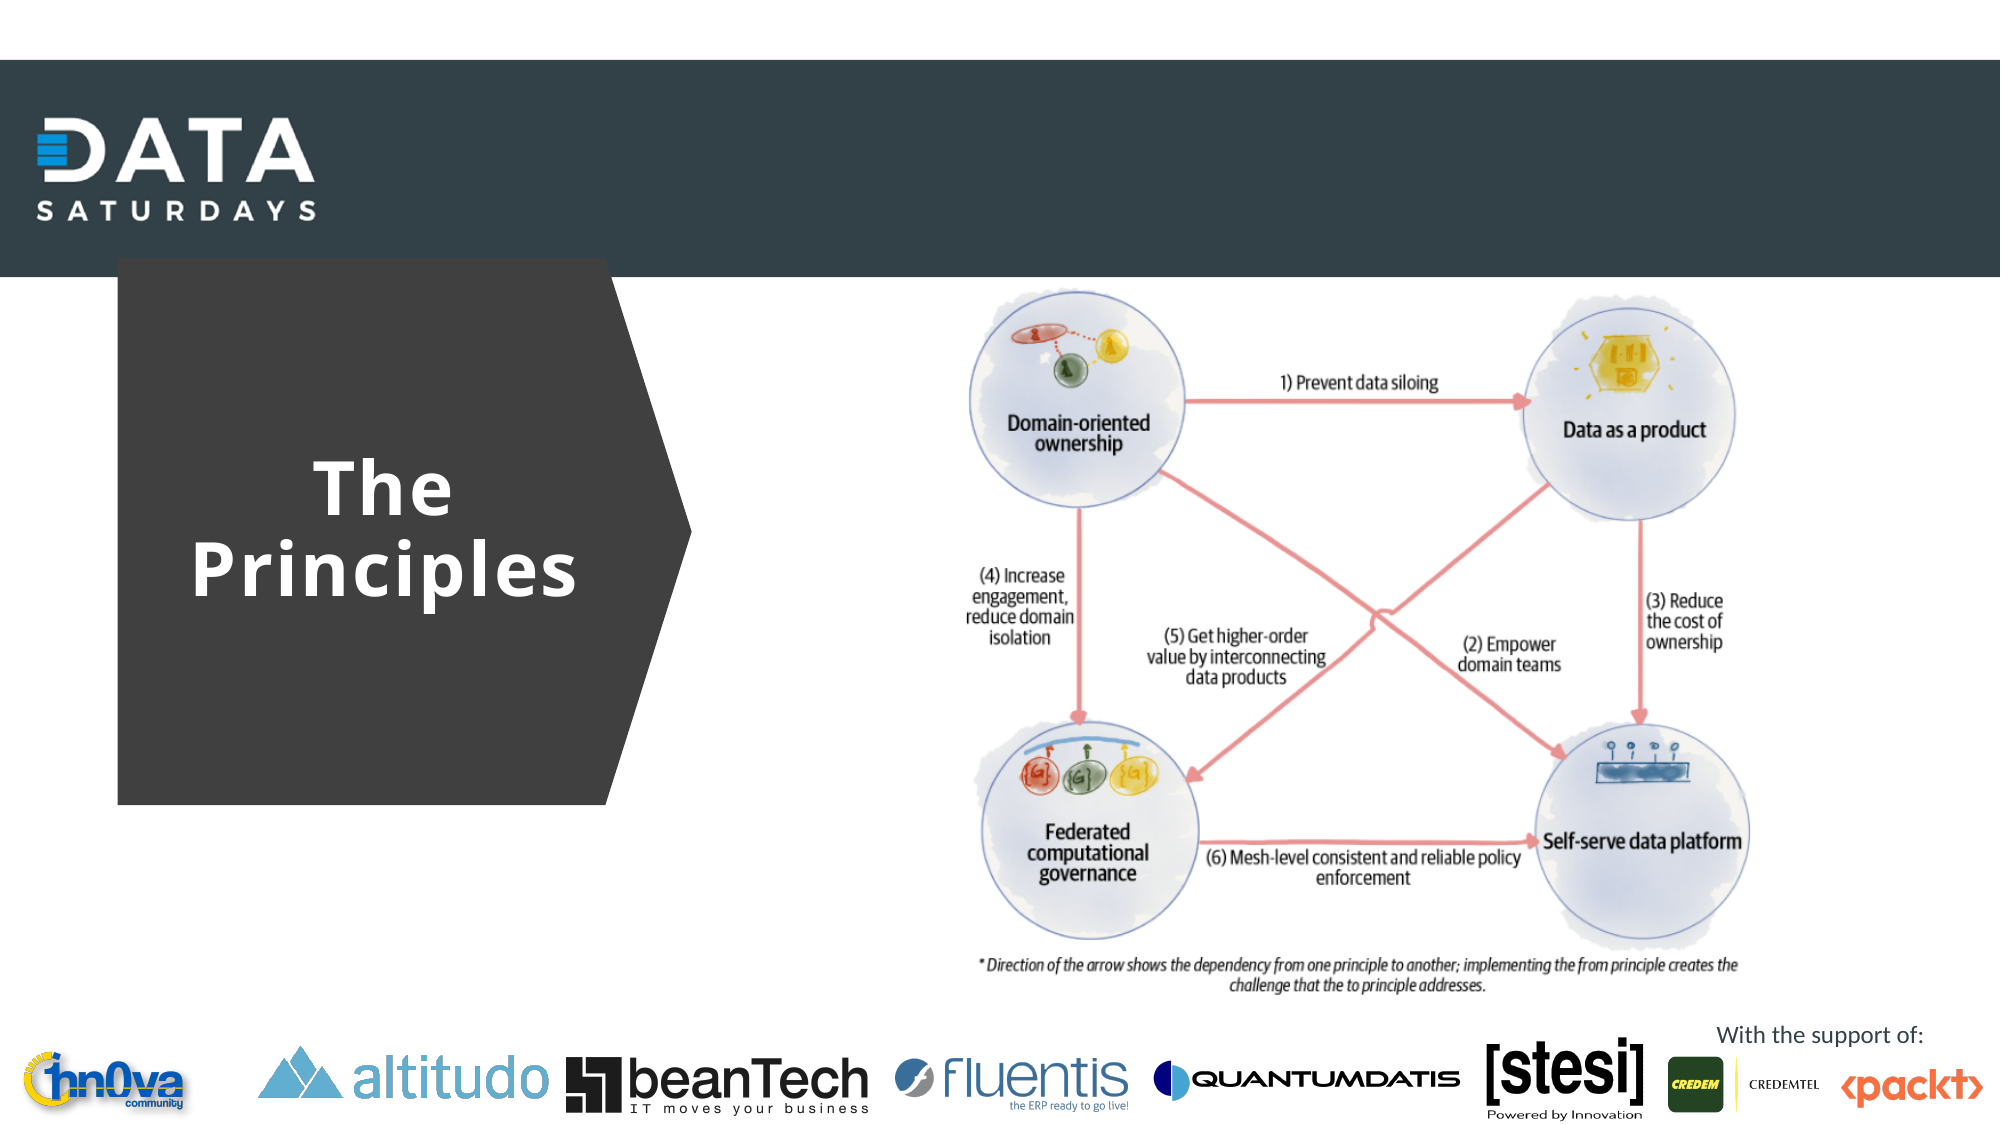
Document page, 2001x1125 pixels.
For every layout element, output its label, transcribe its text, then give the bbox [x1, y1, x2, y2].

picture [566, 1057, 868, 1116]
picture [1485, 1036, 1645, 1122]
picture [23, 1050, 184, 1111]
picture [254, 1035, 553, 1109]
picture [951, 280, 1757, 1020]
picture [895, 1058, 1128, 1112]
title The Principles [168, 322, 601, 741]
picture [19, 102, 332, 235]
text_box [116, 257, 693, 807]
picture [1668, 1055, 1819, 1114]
picture [1841, 1069, 1983, 1108]
picture [1152, 1059, 1461, 1102]
